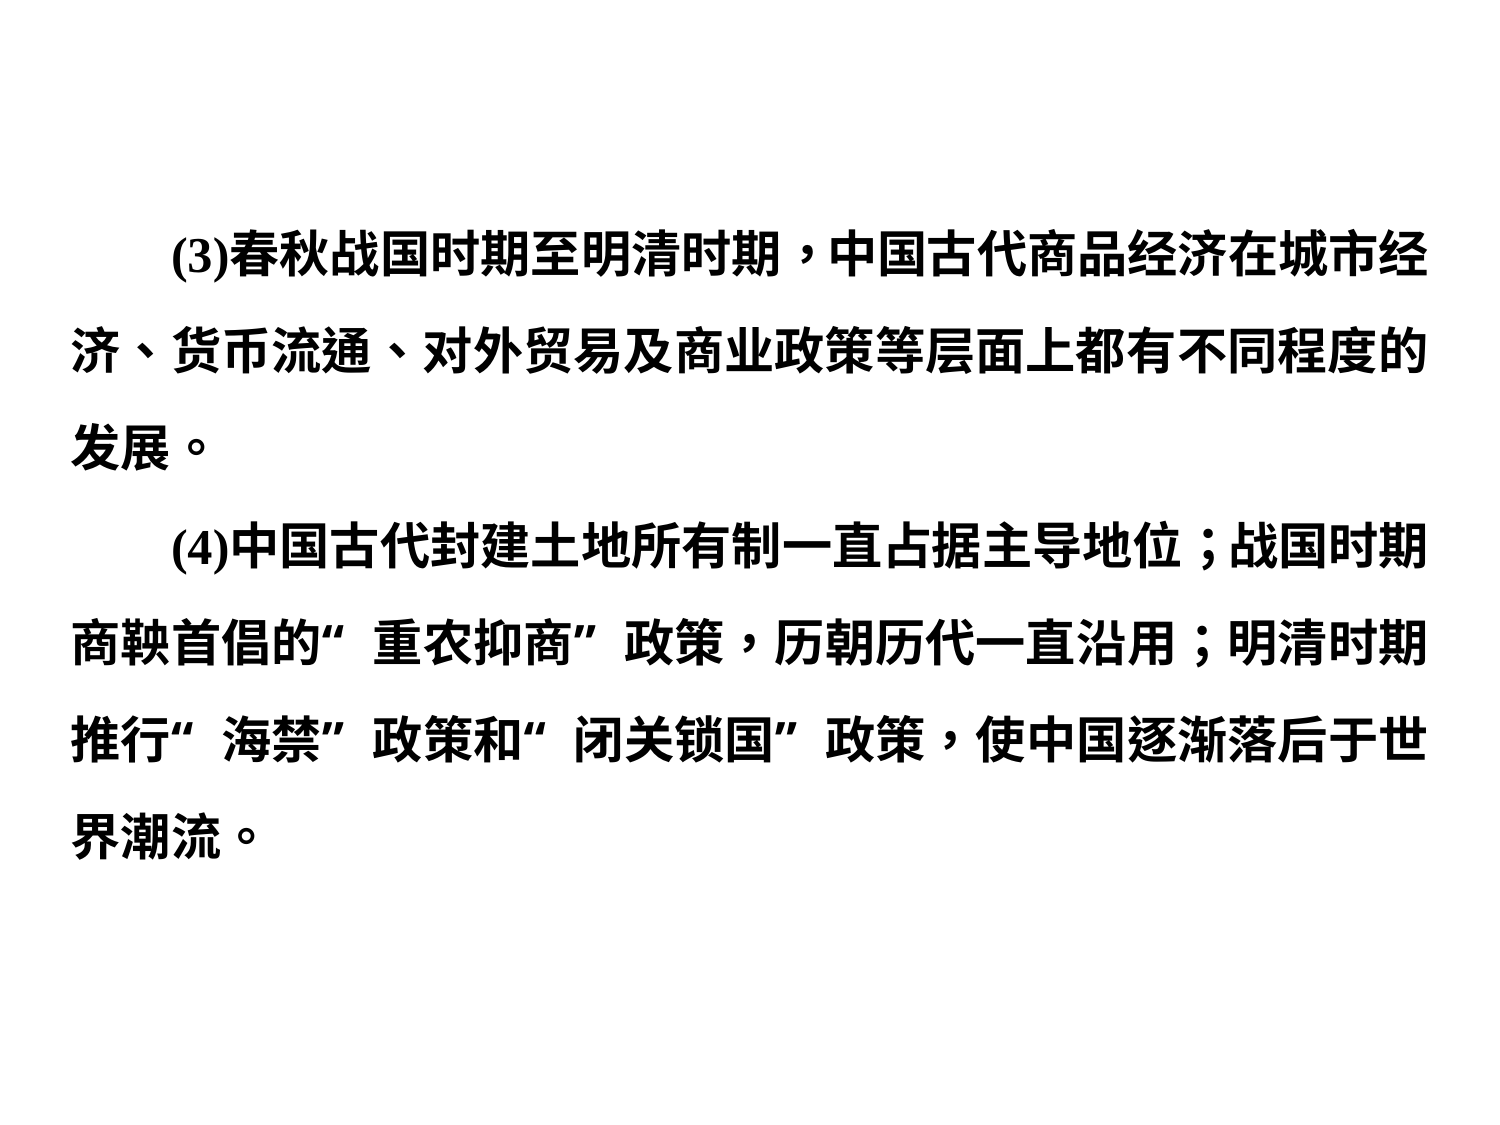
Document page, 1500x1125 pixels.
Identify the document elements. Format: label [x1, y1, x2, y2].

text_box [70, 222, 1430, 904]
